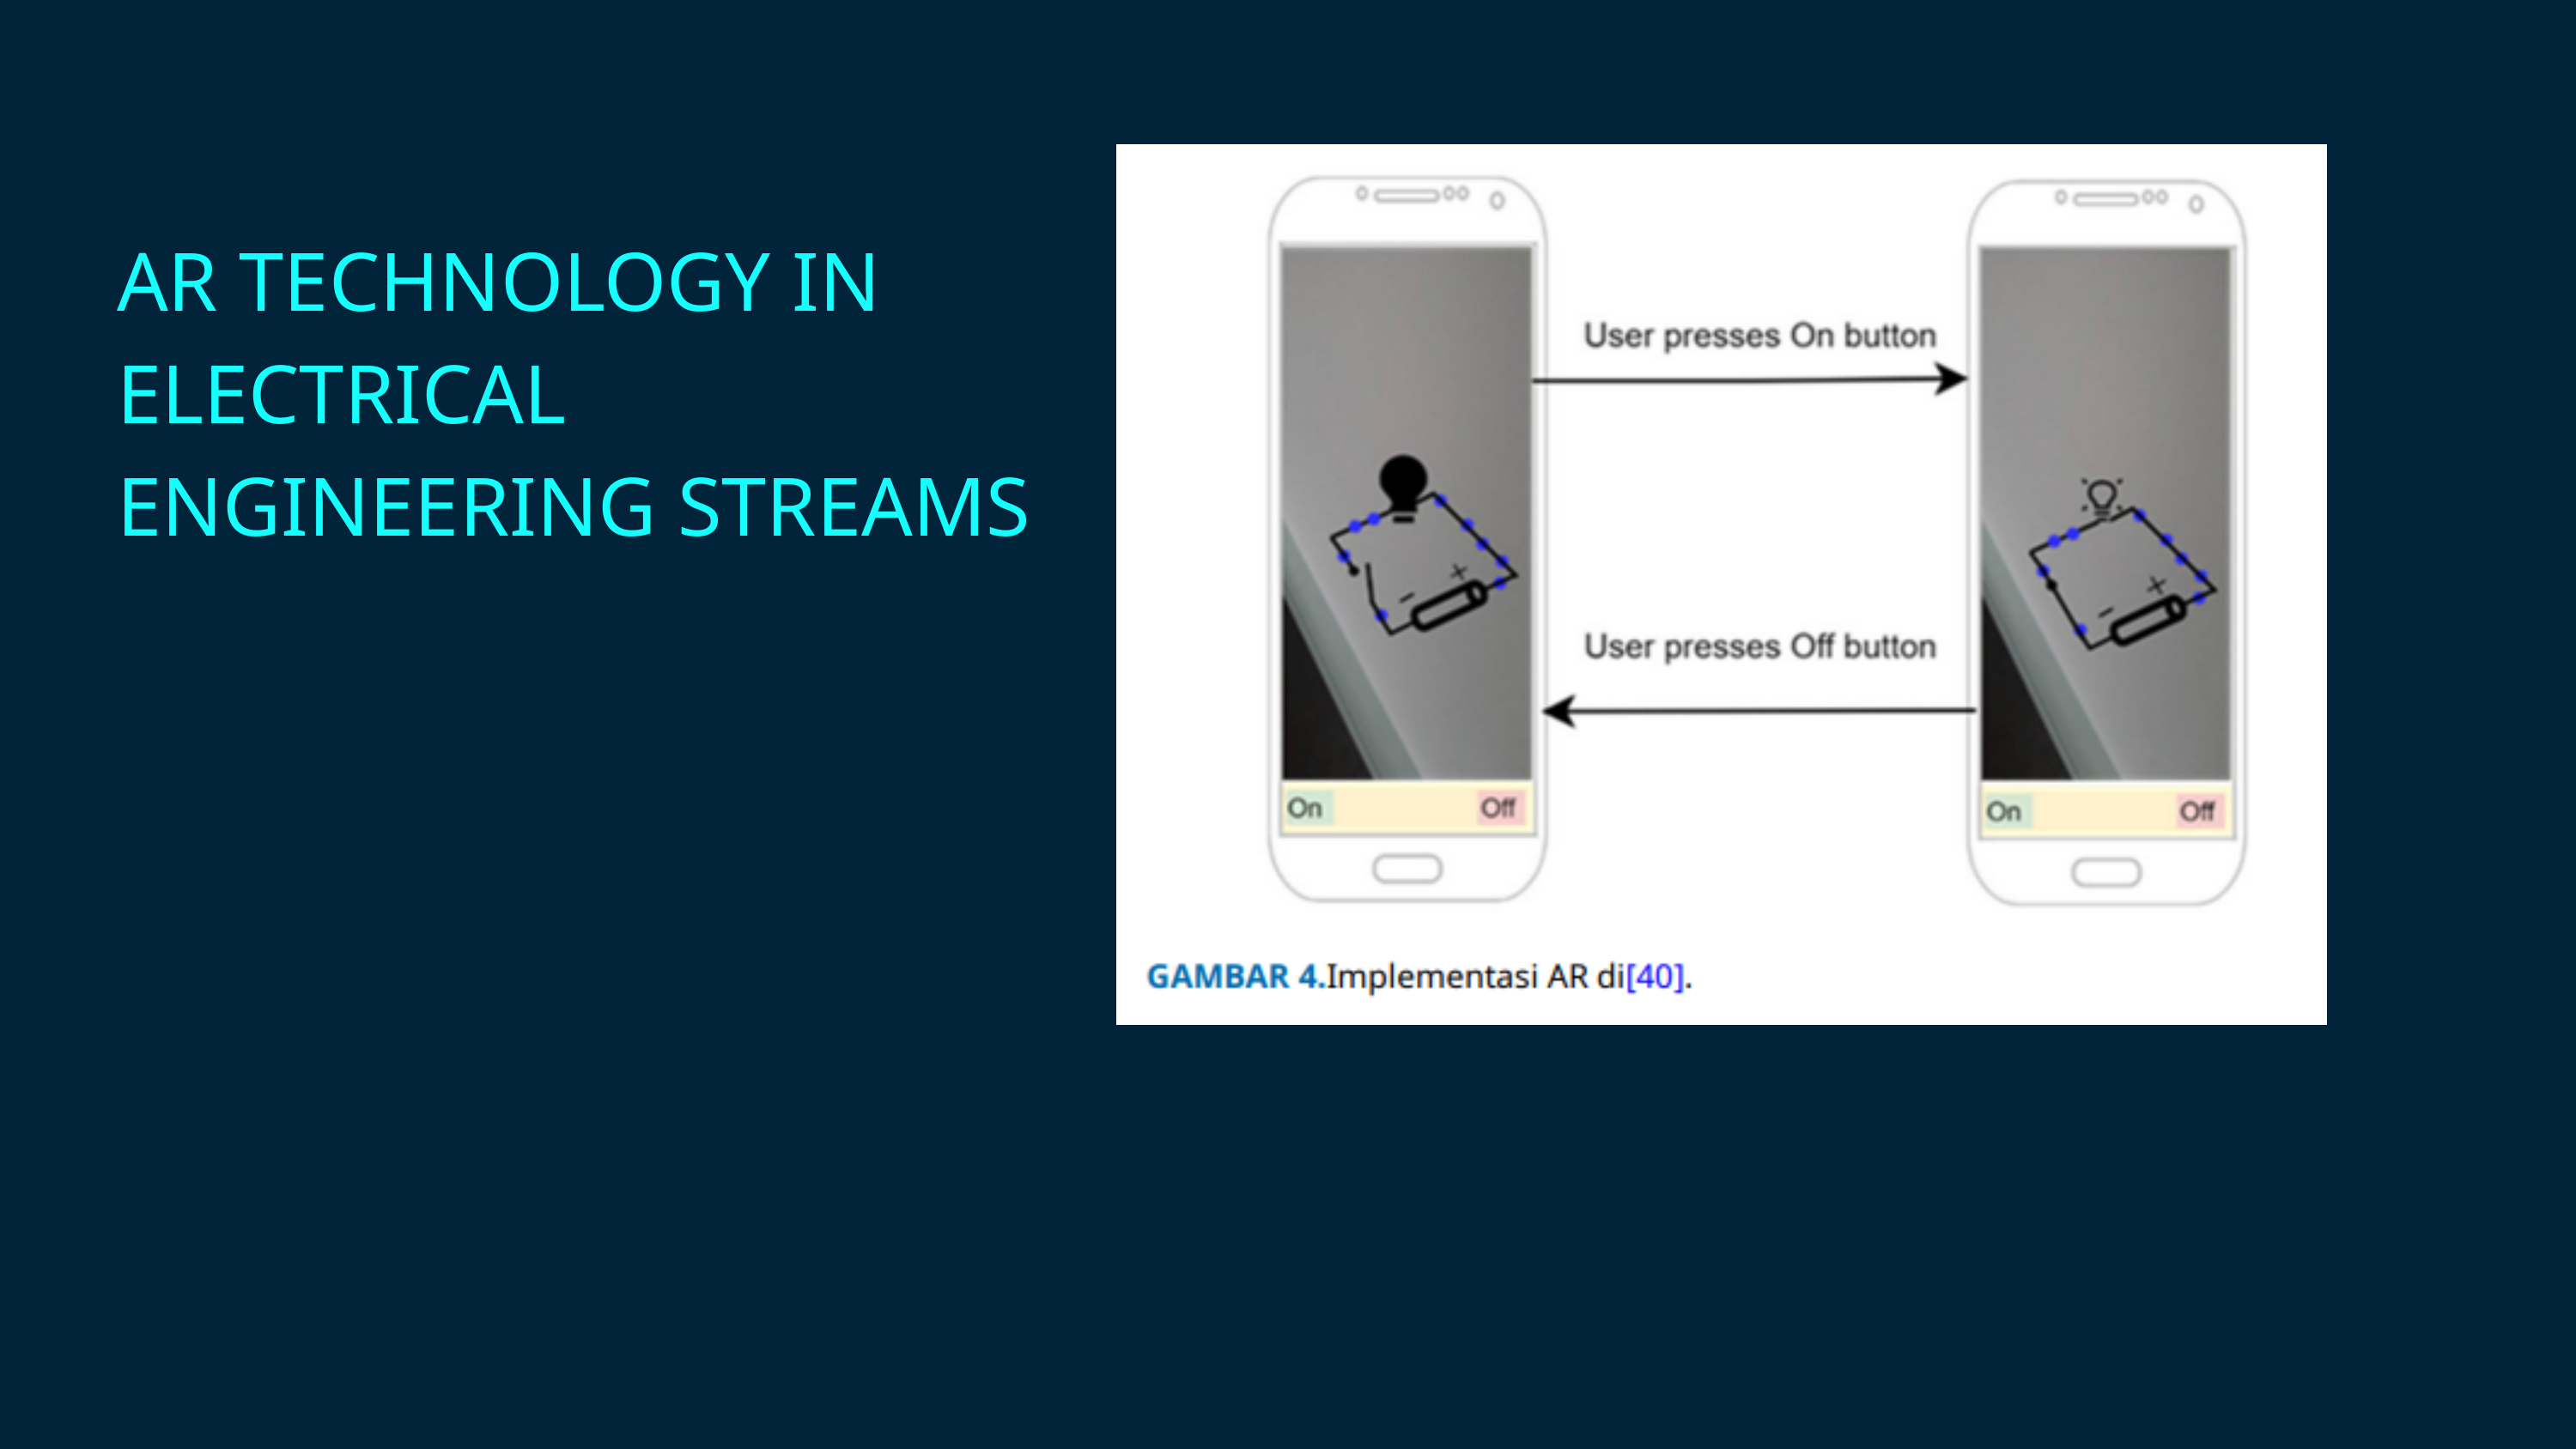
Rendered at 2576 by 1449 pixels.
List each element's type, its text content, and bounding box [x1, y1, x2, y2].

text_box AR TECHNOLOGY IN ELECTRICAL ENGINEERING STREAMS [117, 214, 1061, 553]
text_box [1116, 144, 2327, 1025]
